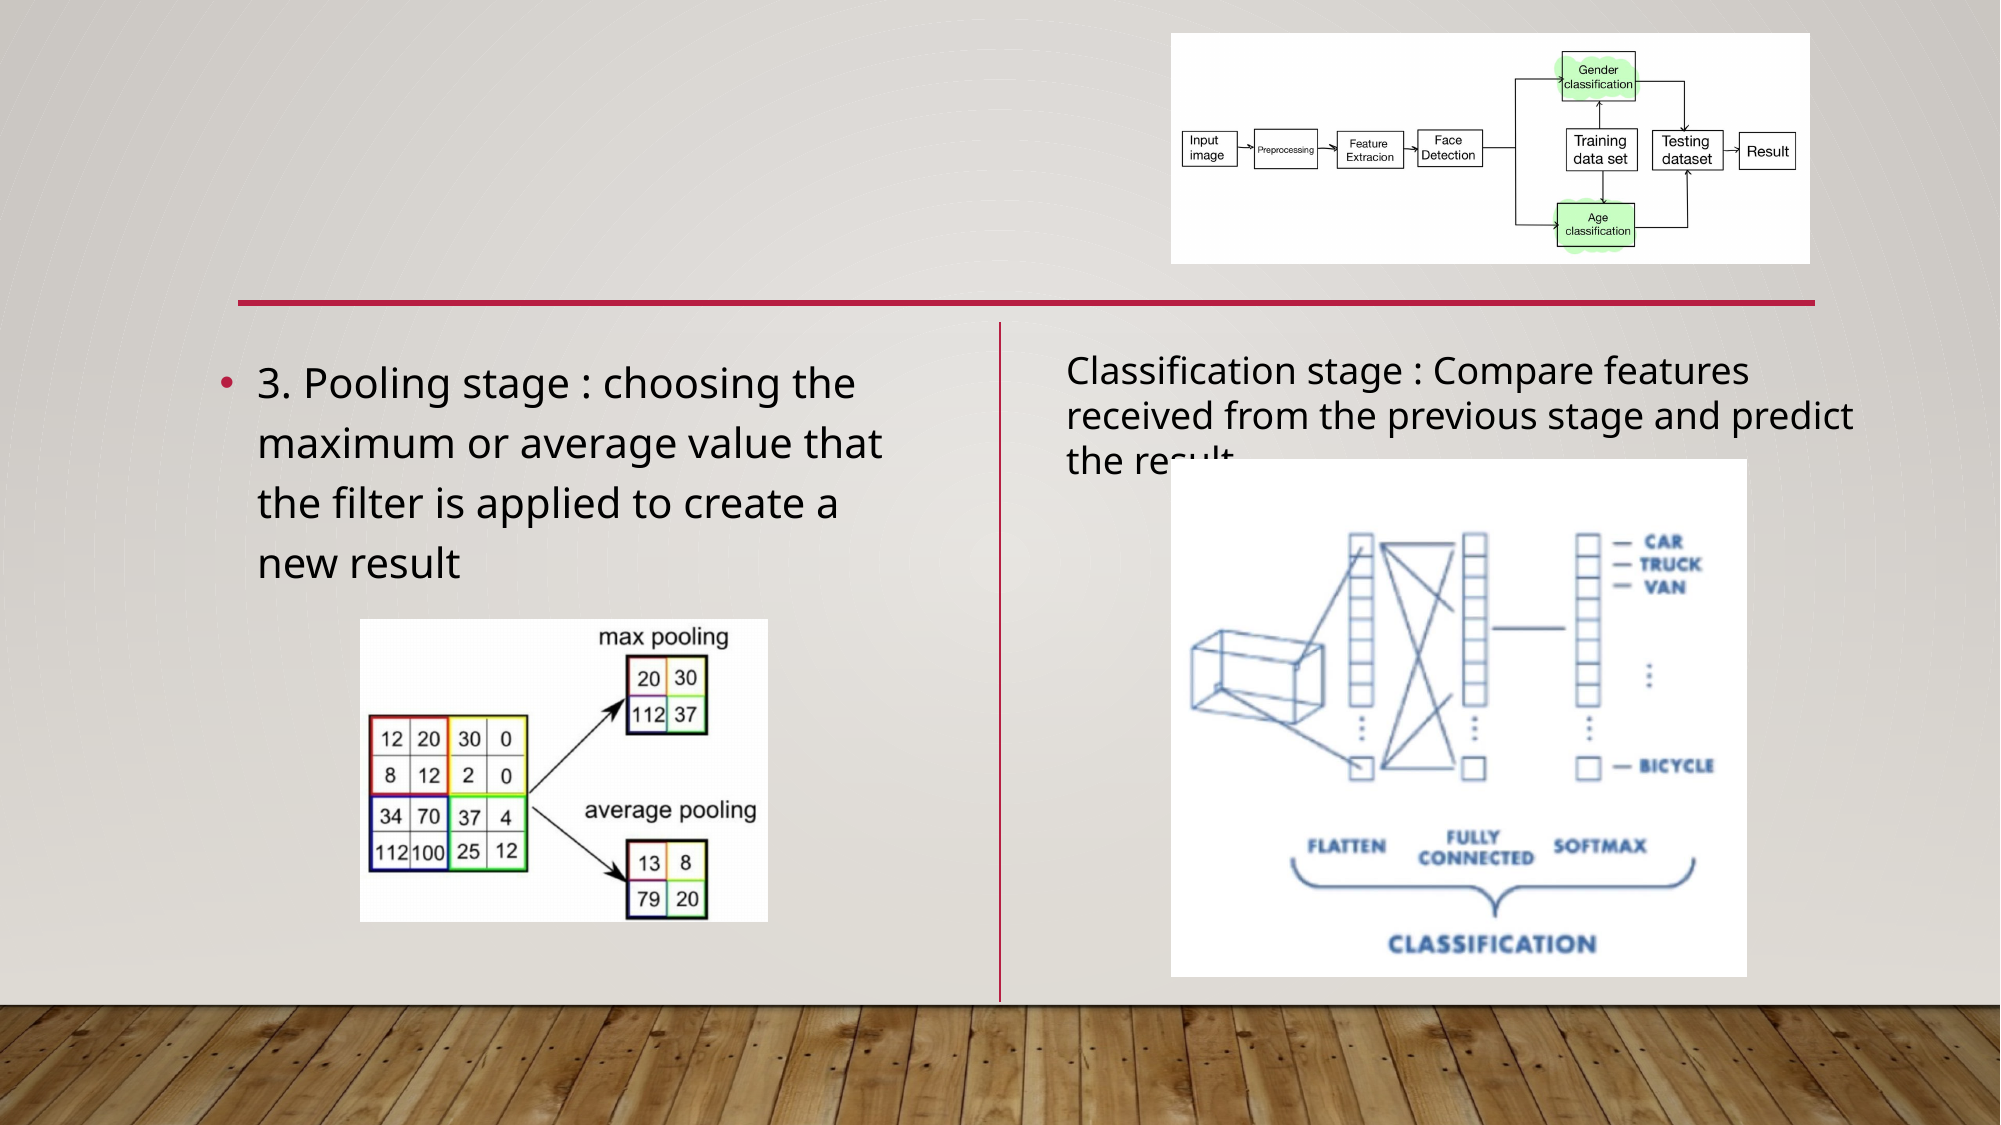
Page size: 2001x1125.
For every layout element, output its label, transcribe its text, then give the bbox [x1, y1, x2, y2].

text_box Classification stage : Compare features received from the previous stage and predict the result [1051, 339, 1921, 490]
picture [1171, 459, 1747, 977]
picture [0, 1005, 2000, 1125]
list 3. Pooling stage : choosing the maximum or average value that the filter is applied to create a new result [204, 339, 923, 993]
picture [1171, 33, 1810, 265]
picture [359, 619, 768, 923]
